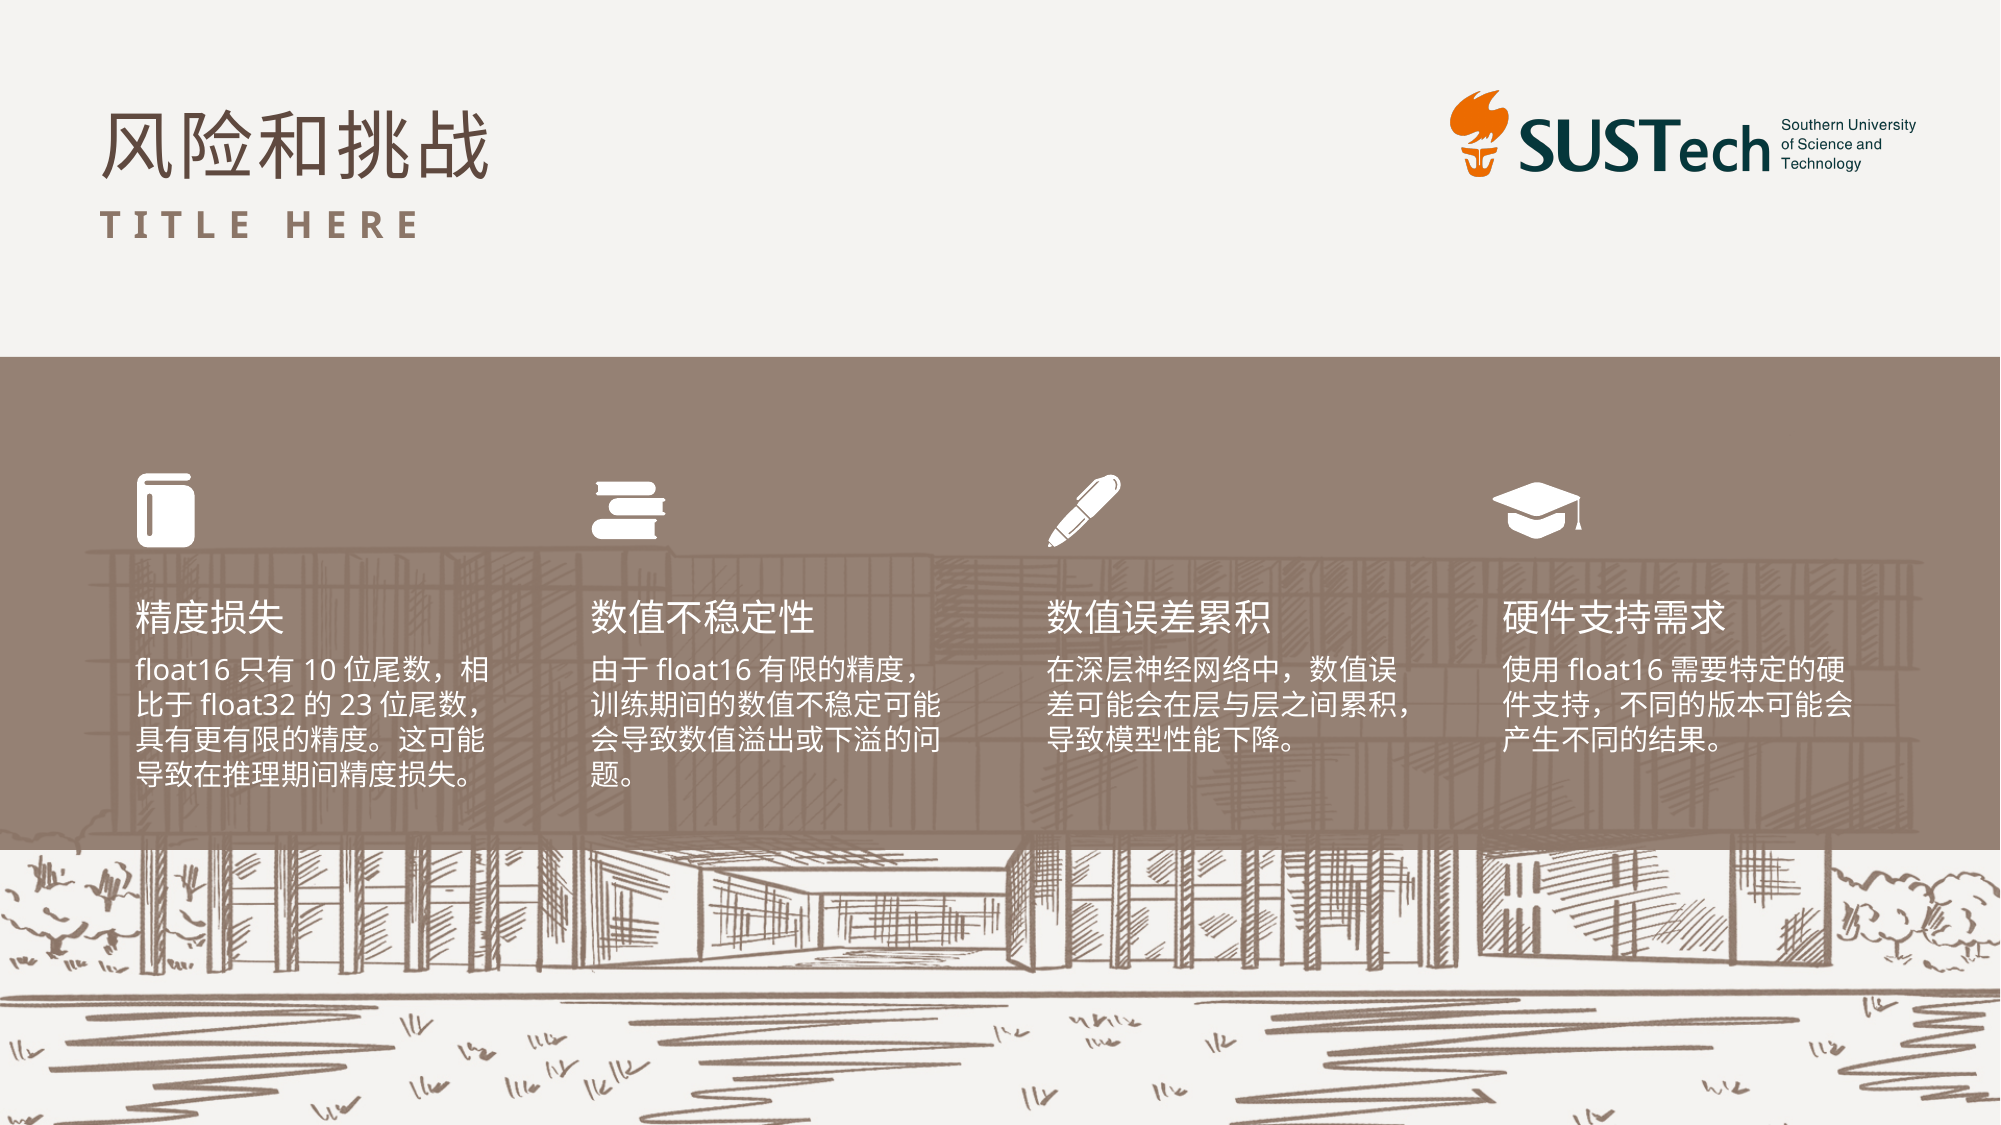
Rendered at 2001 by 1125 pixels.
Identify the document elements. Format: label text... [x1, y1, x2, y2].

text_box [1507, 513, 1565, 539]
text_box 数值误差累积 在深层神经网络中，数值误差可能会在层与层之间累积，导致模型性能下降。 [1031, 586, 1424, 764]
text_box 硬件支持需求 使用float16需要特定的硬件支持，不同的版本可能会产生不同的结果。 [1487, 586, 1880, 764]
text_box 精度损失 float16只有10位尾数，相比于float32的23位尾数，具有更有限的精度。这可能导致在推理期间精度损失。 [120, 586, 513, 799]
text_box [0, 356, 2000, 851]
text_box [591, 518, 658, 540]
text_box TITLE HERE [84, 193, 761, 254]
text_box [608, 498, 666, 516]
text_box [137, 473, 195, 548]
text_box 数值不稳定性 由于float16有限的精度，训练期间的数值不稳定可能会导致数值溢出或下溢的问题。 [576, 586, 969, 799]
text_box [1492, 482, 1582, 530]
text_box [1048, 474, 1121, 548]
text_box 风险和挑战 [84, 90, 721, 196]
picture [0, 0, 2001, 1125]
text_box [595, 481, 656, 496]
